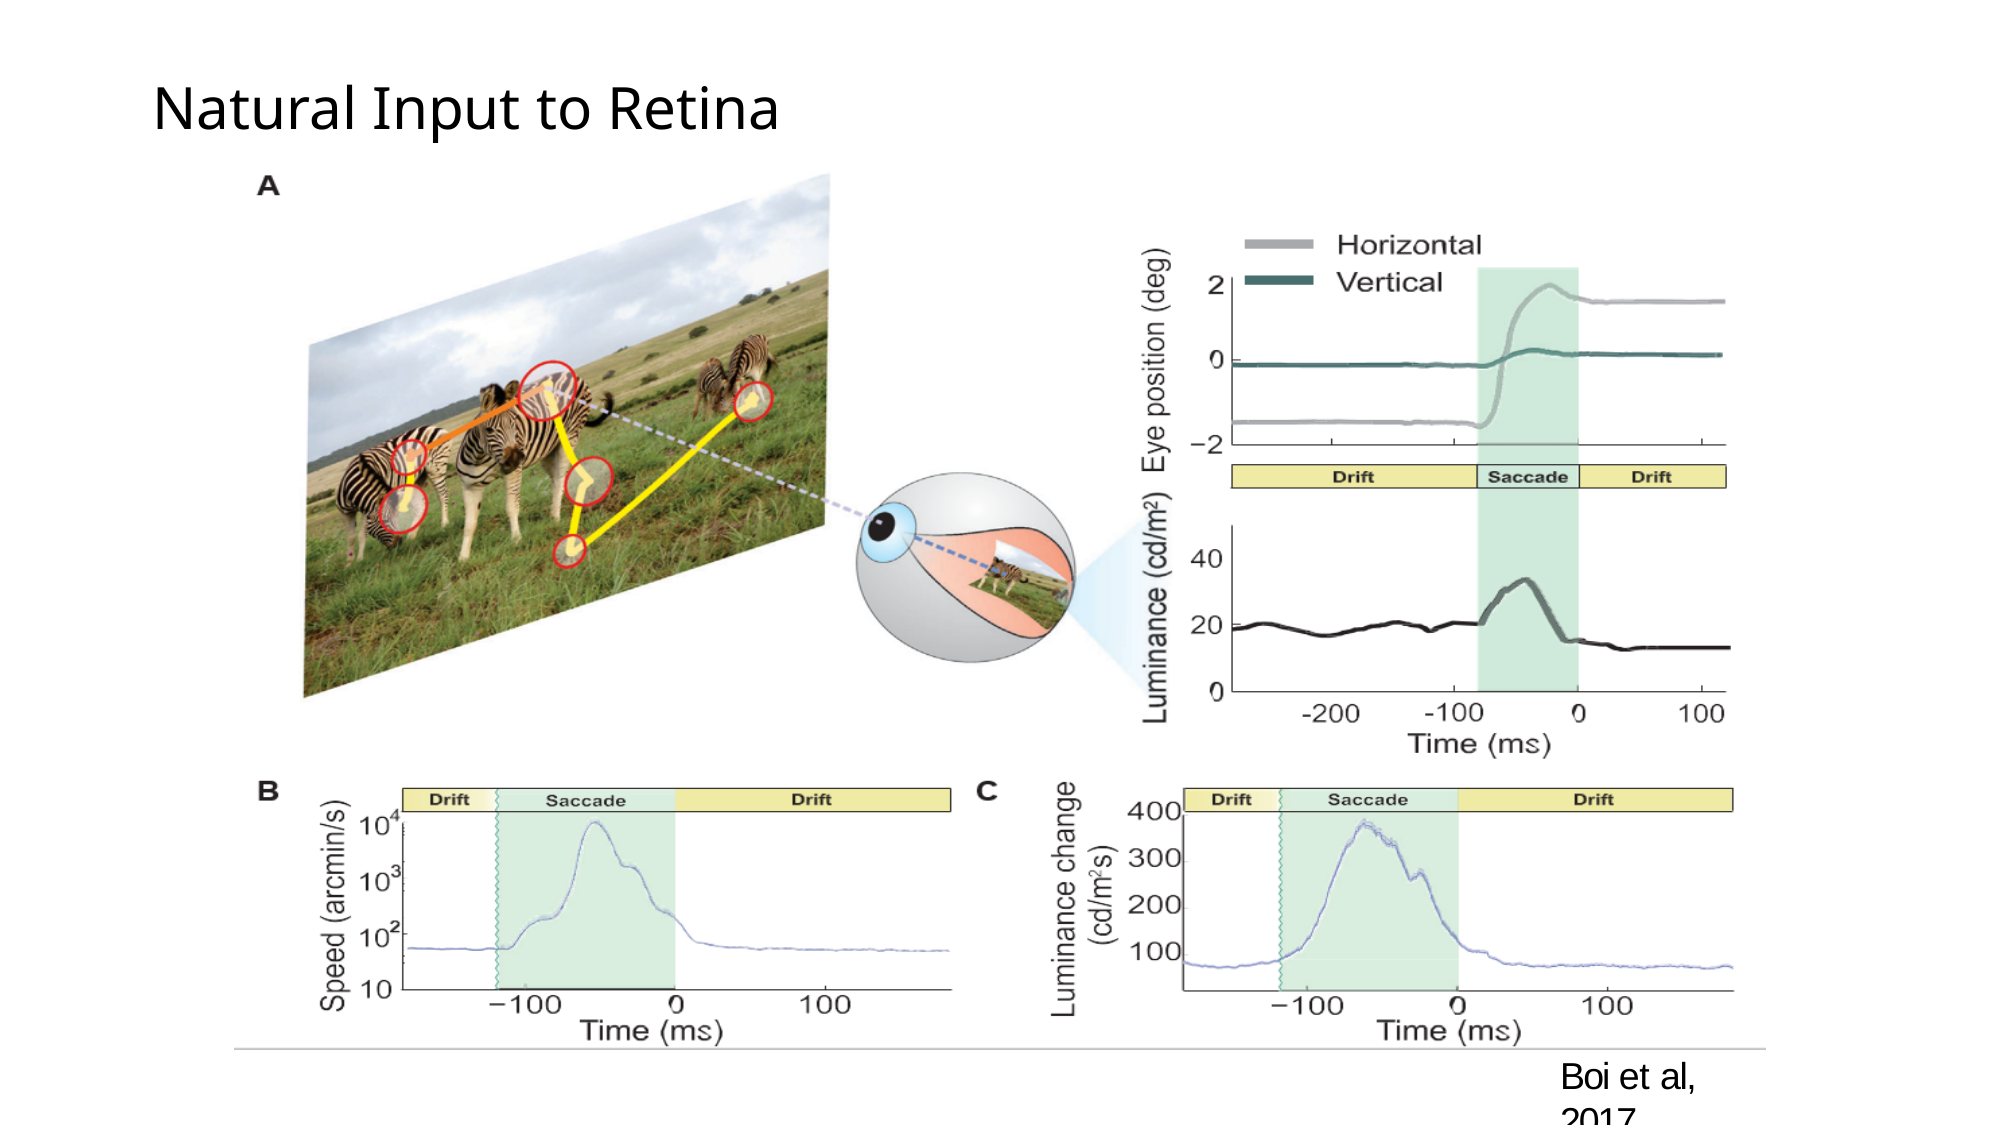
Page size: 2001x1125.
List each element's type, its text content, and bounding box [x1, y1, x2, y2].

title Natural Input to Retina [137, 2, 1863, 220]
picture [234, 151, 1766, 1051]
text_box Boi et al, 2017 [1558, 1050, 1780, 1125]
